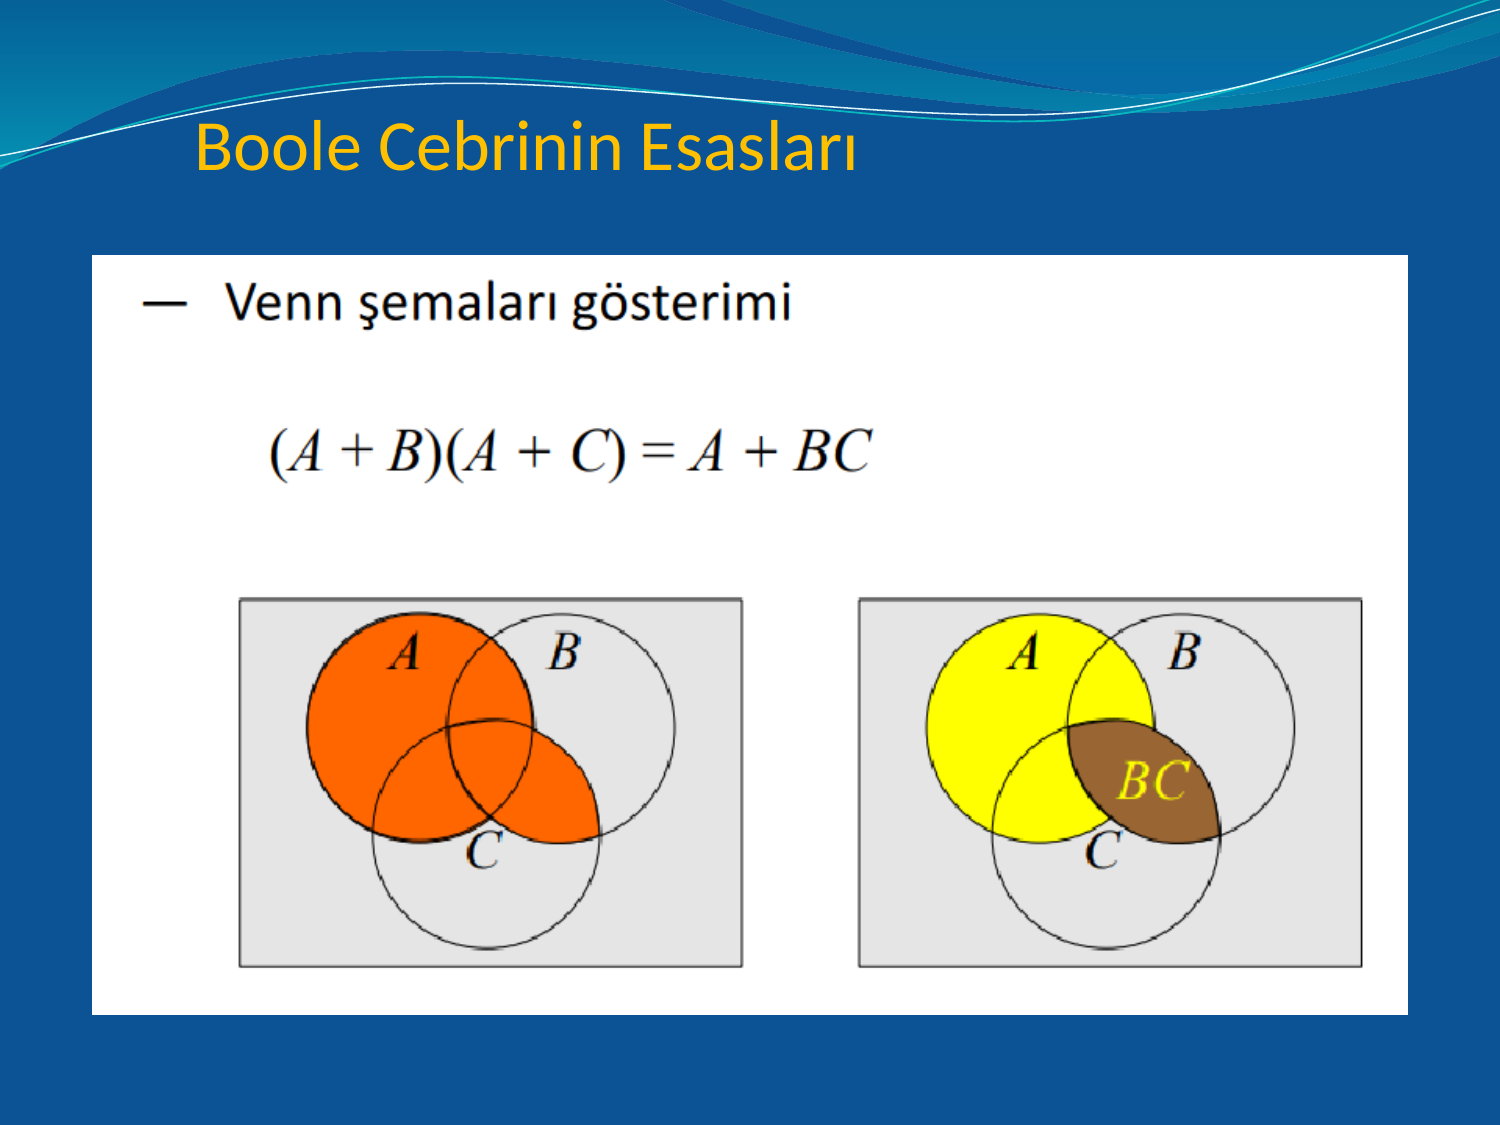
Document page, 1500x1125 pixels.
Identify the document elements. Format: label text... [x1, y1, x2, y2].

title Boole Cebrinin Esasları [194, 90, 1425, 185]
picture [91, 255, 1408, 1015]
